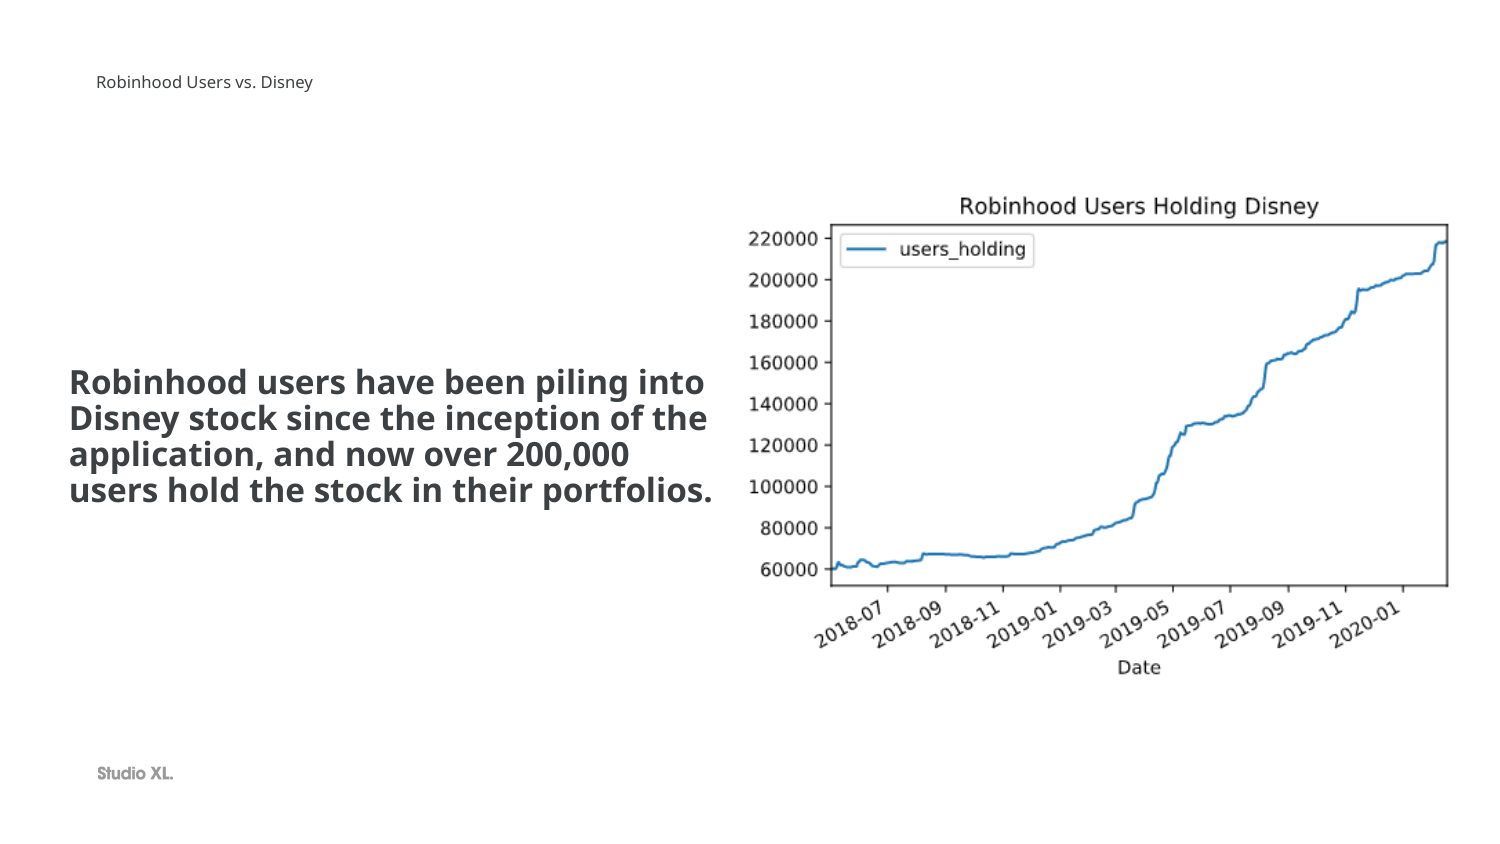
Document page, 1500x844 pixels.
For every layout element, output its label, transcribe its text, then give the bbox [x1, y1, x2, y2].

picture [735, 184, 1461, 691]
subtitle Robinhood users have been piling into Disney stock since the inception of the application, and now over 200,000 users hold the stock in their portfolios. [53, 246, 730, 629]
title Robinhood Users vs. Disney [81, 64, 1448, 99]
picture [98, 765, 173, 781]
